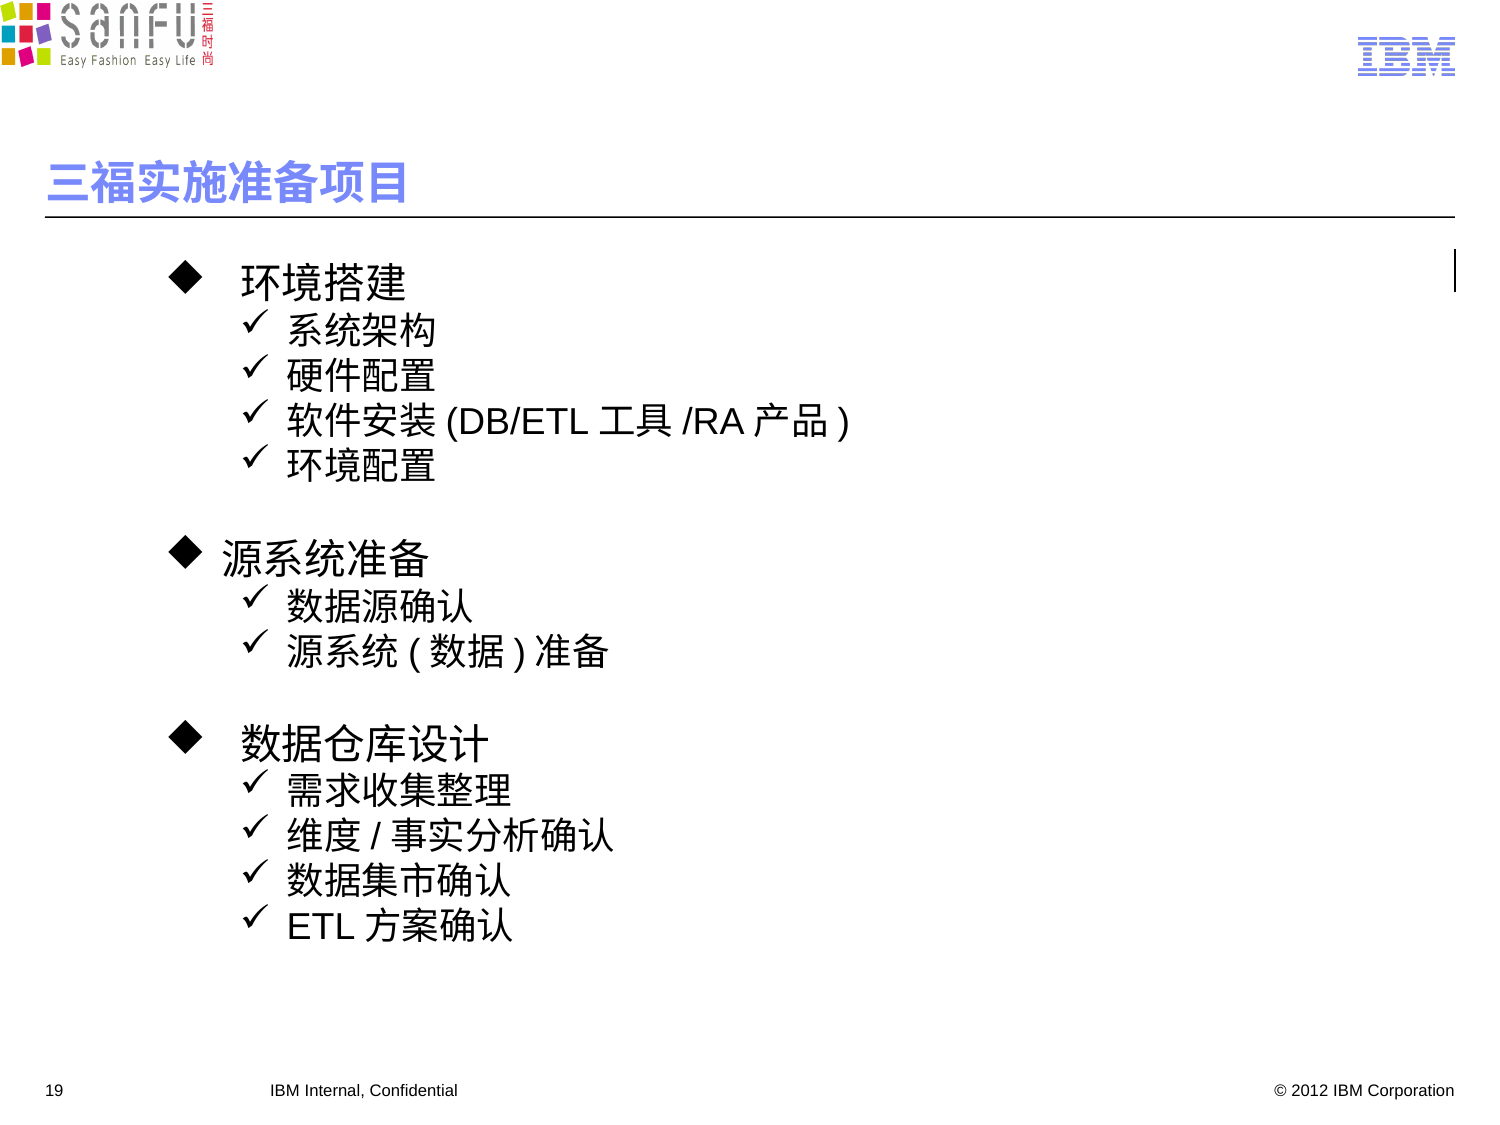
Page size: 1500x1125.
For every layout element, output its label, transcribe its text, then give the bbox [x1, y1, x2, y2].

slide_number 19 [29, 1072, 91, 1103]
text_box 环境搭建 系统架构 硬件配置 软件安装(DB/ETL工具/RA产品) 环境配置 源系统准备 数据源确认 源系统(数据)准备 数据仓库设计 需求收集整理 维度/事实分析确认 数据集市确认 ETL方案确认 [149, 249, 1288, 1125]
title 三福实施准备项目 [29, 111, 1456, 218]
picture [1358, 37, 1455, 76]
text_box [162, 312, 1207, 401]
picture [0, 1, 213, 68]
